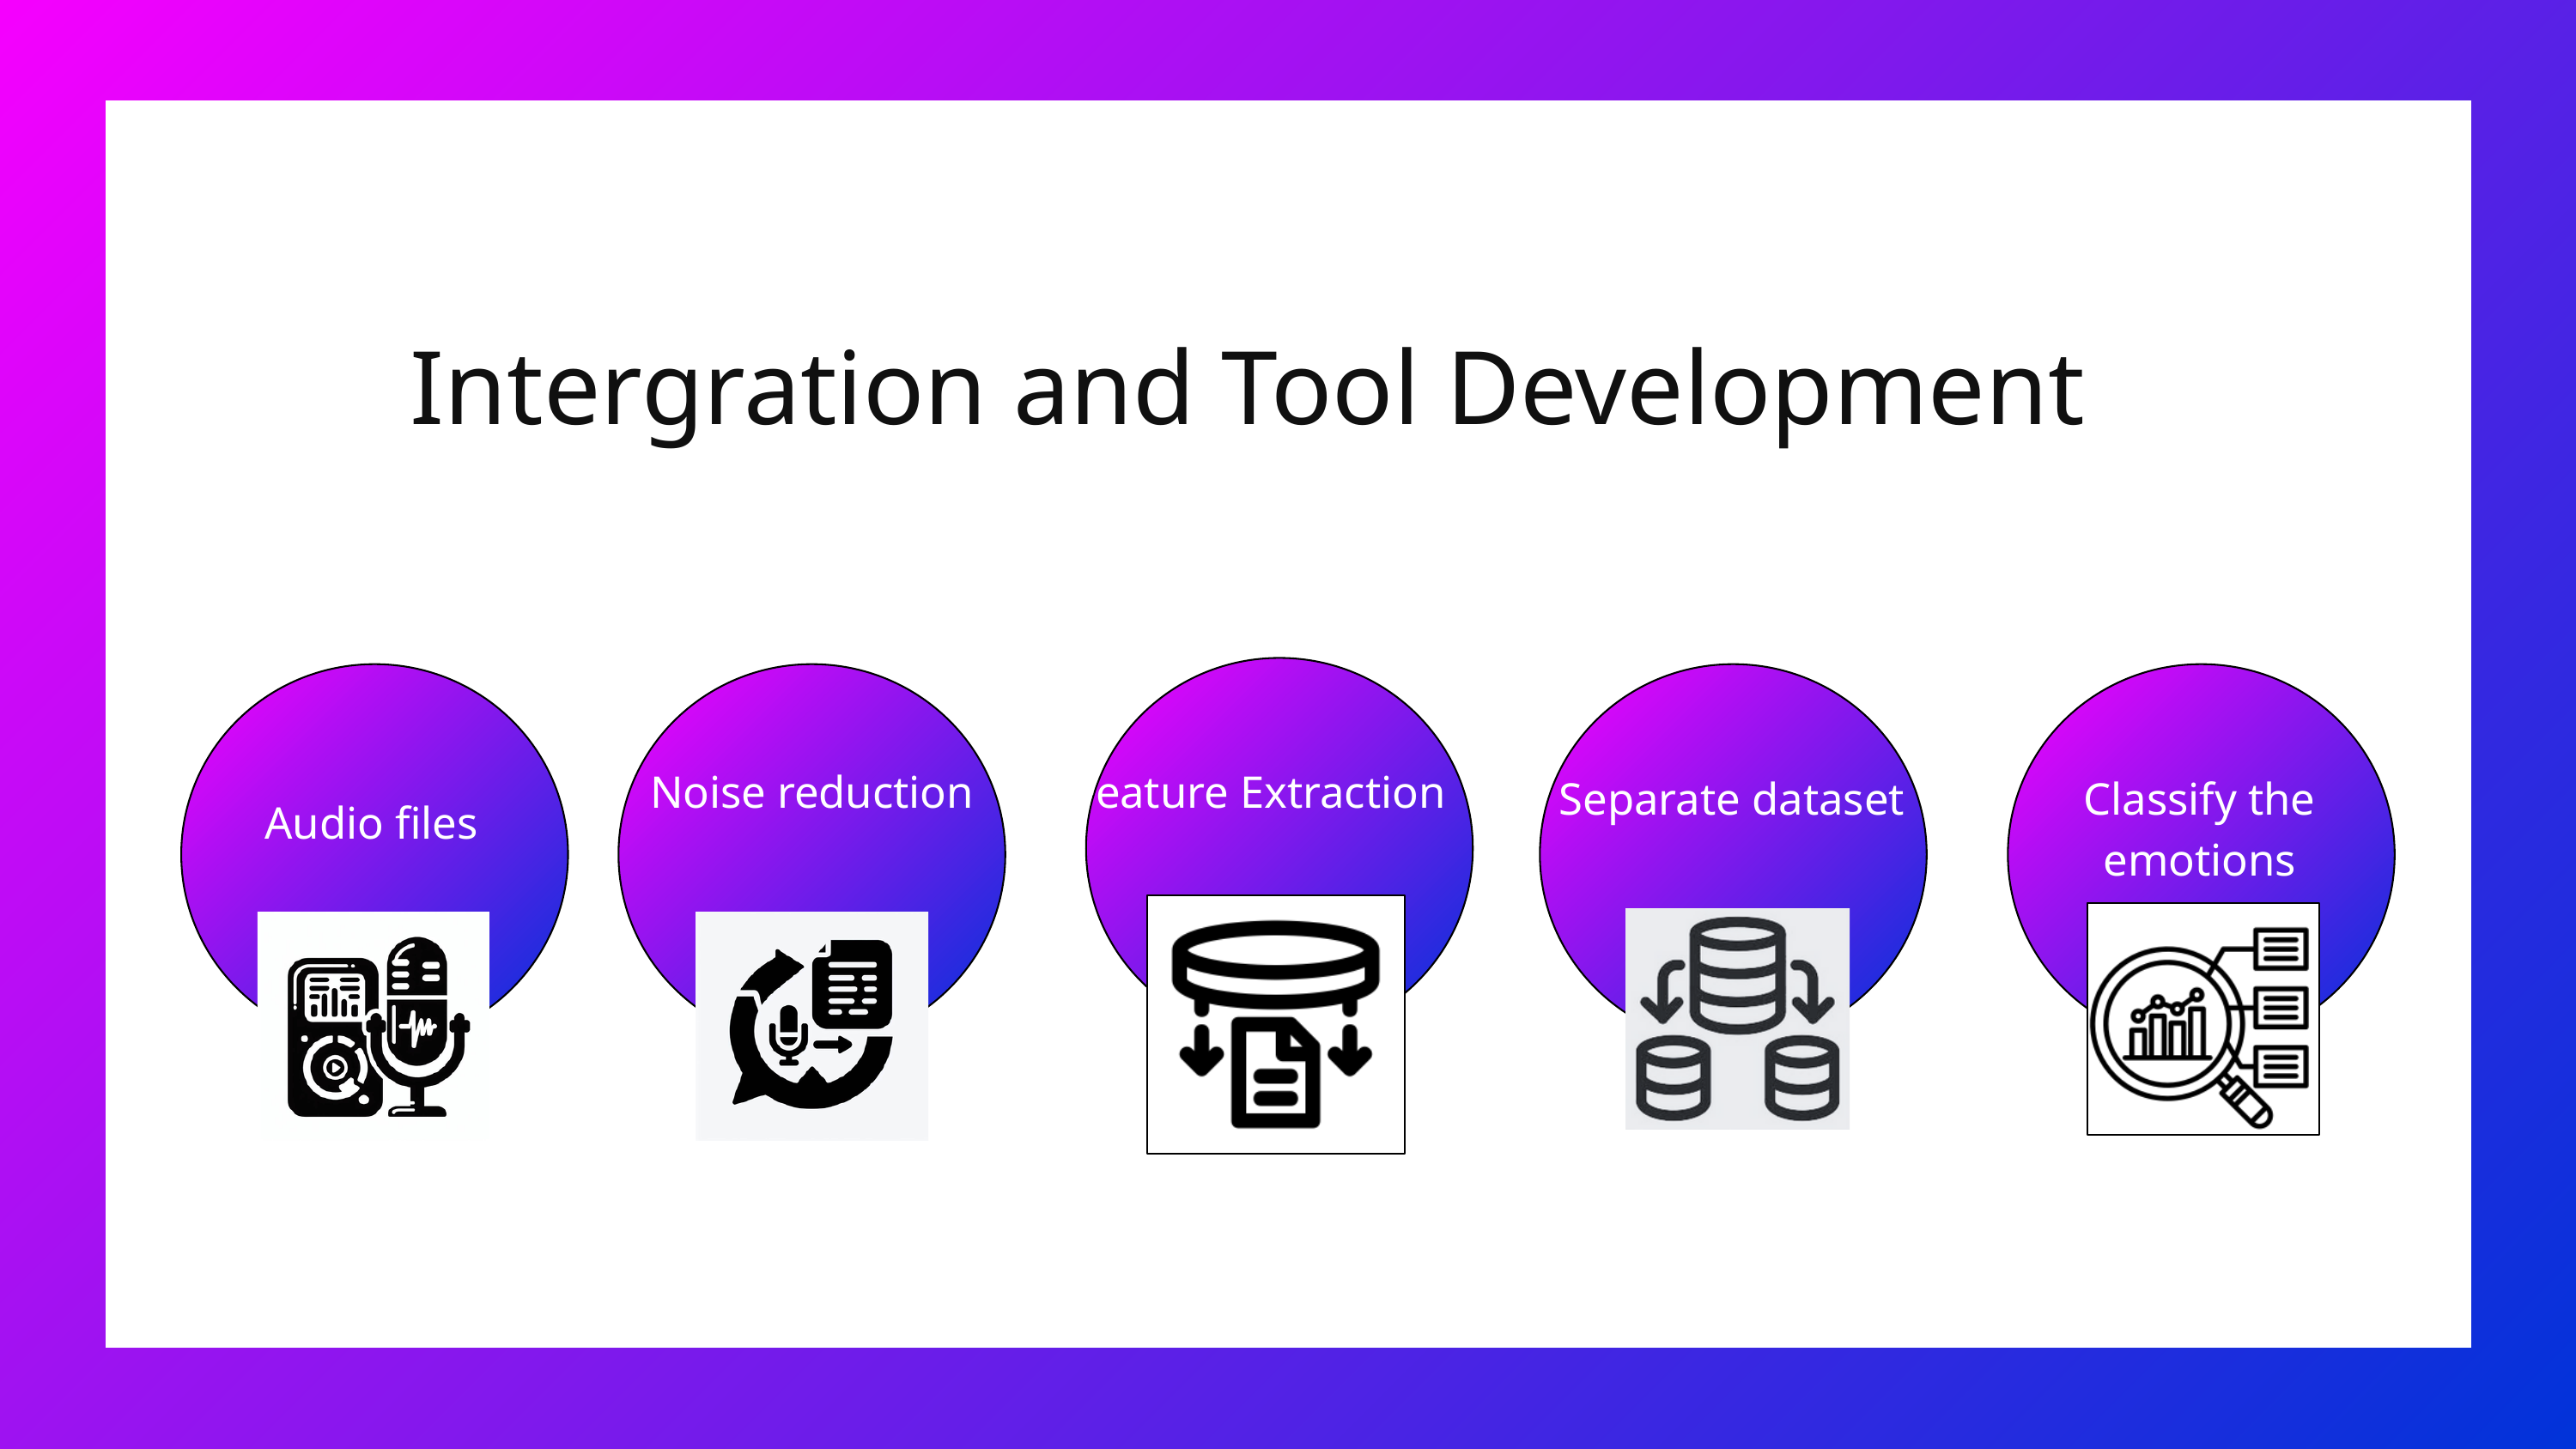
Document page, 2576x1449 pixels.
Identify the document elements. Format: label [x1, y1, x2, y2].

text_box [180, 658, 2396, 1155]
text_box [105, 100, 2472, 1349]
